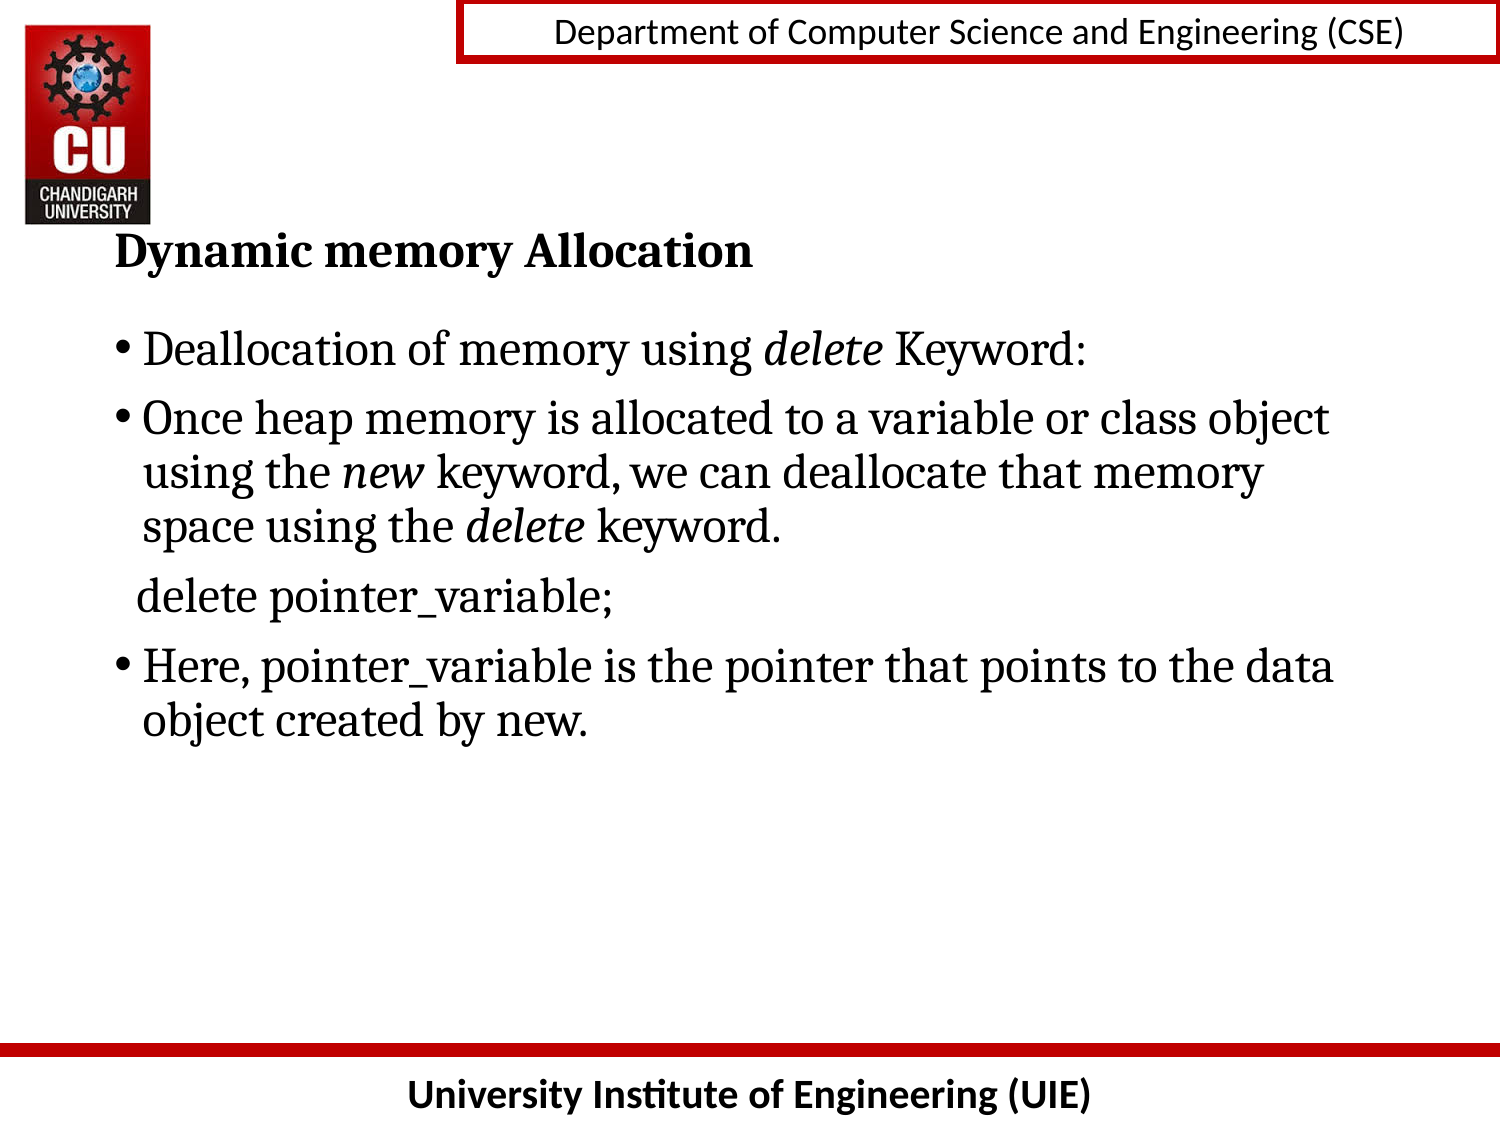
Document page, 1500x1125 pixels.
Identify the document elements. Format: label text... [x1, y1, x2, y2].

picture [24, 24, 151, 225]
list Deallocation of memory using delete Keyword: Once heap memory is allocated to a variable or class object using the new keyword, we can deallocate that memory space using the delete keyword. delete pointer_variable; Here, pointer_variable is the pointer that points to the data object created by new. [103, 316, 1397, 901]
title Dynamic memory Allocation [103, 185, 1397, 316]
slide_number [1412, 1042, 1500, 1103]
